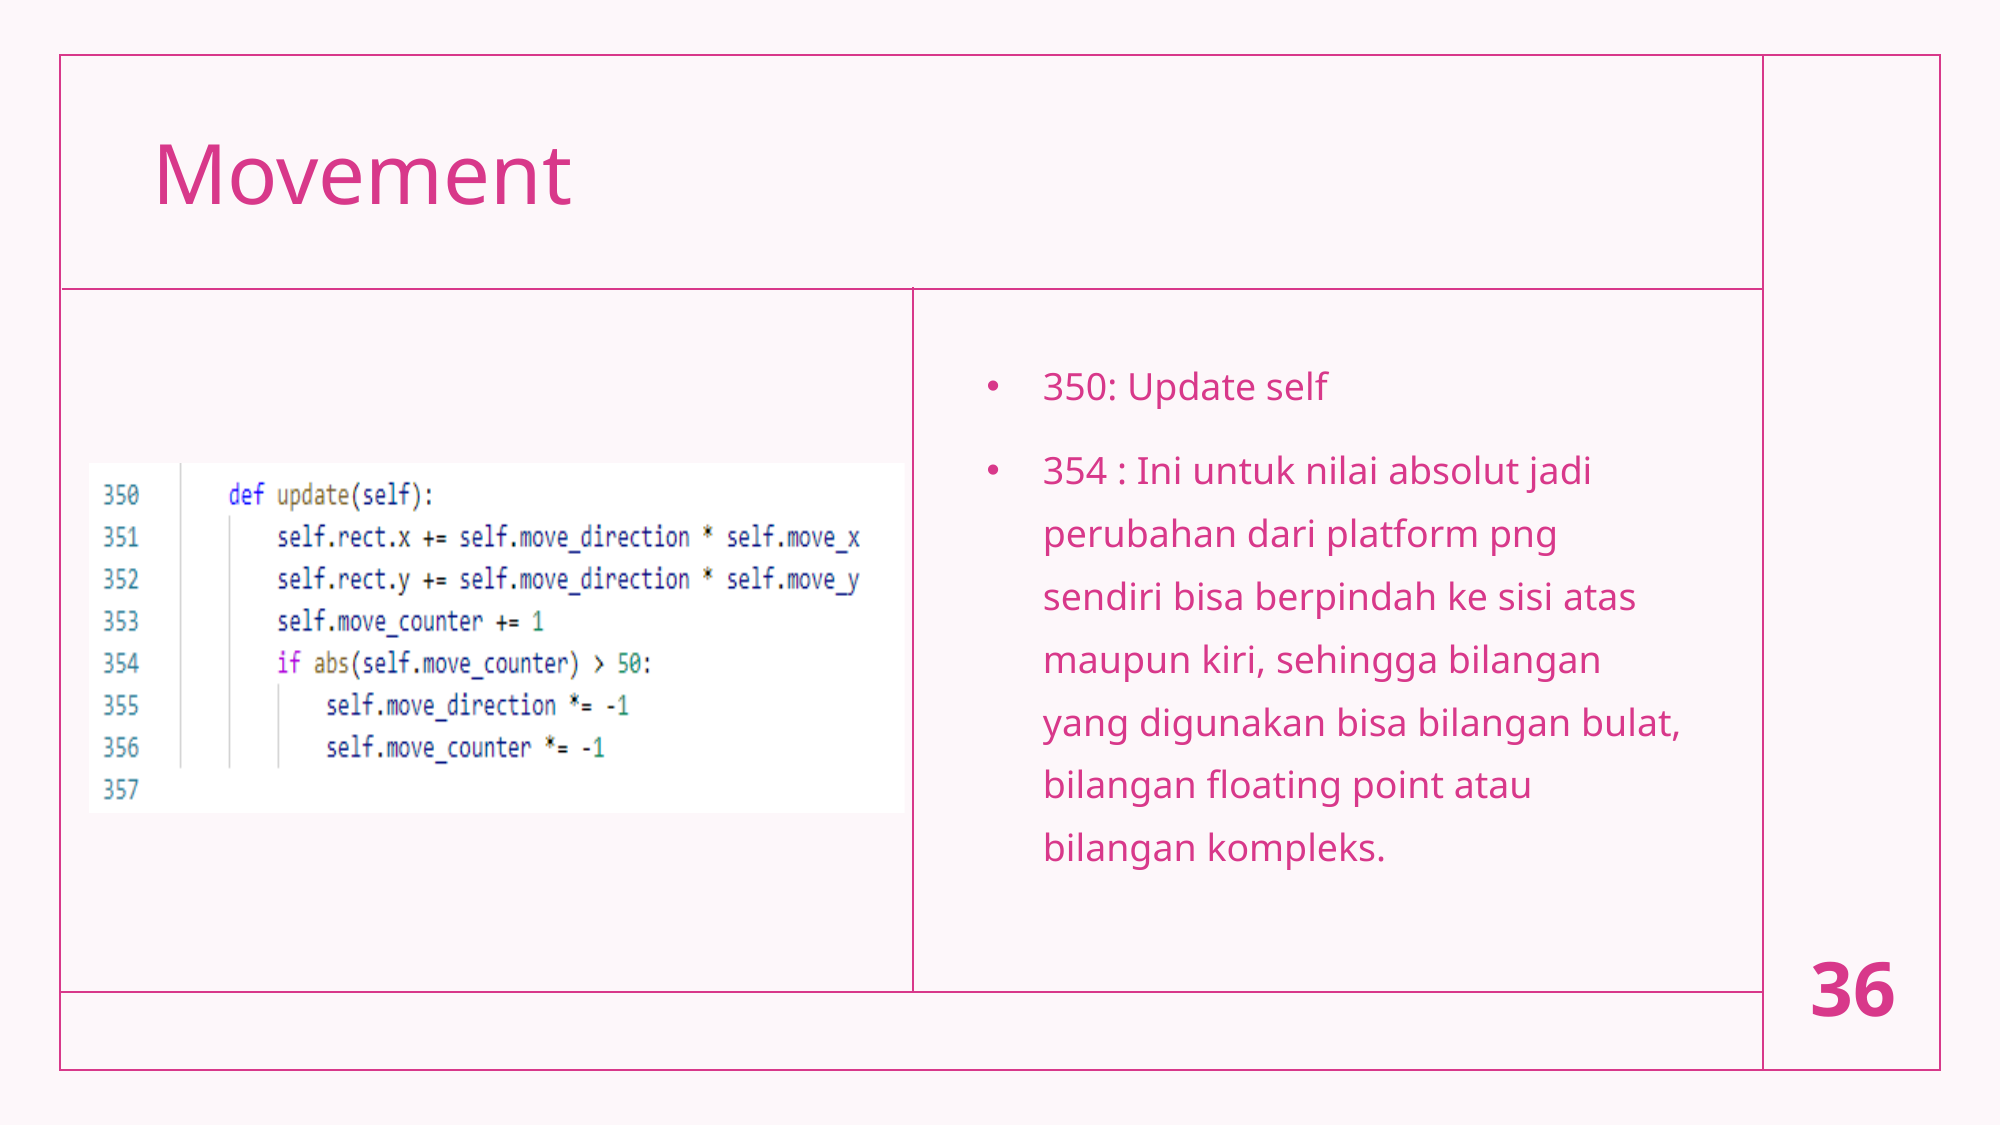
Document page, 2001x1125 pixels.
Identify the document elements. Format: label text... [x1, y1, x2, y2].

title Movement [137, 96, 1709, 259]
list 350: Update self 354 : Ini untuk nilai absolut jadi perubahan dari platform png sendiri bisa berpindah ke sisi atas maupun kiri, sehingga bilangan yang digunakan bisa bilangan bulat, bilangan floating point atau bilangan kompleks. [952, 337, 1702, 949]
picture [88, 462, 905, 813]
slide_number 36 [1775, 930, 1932, 1055]
